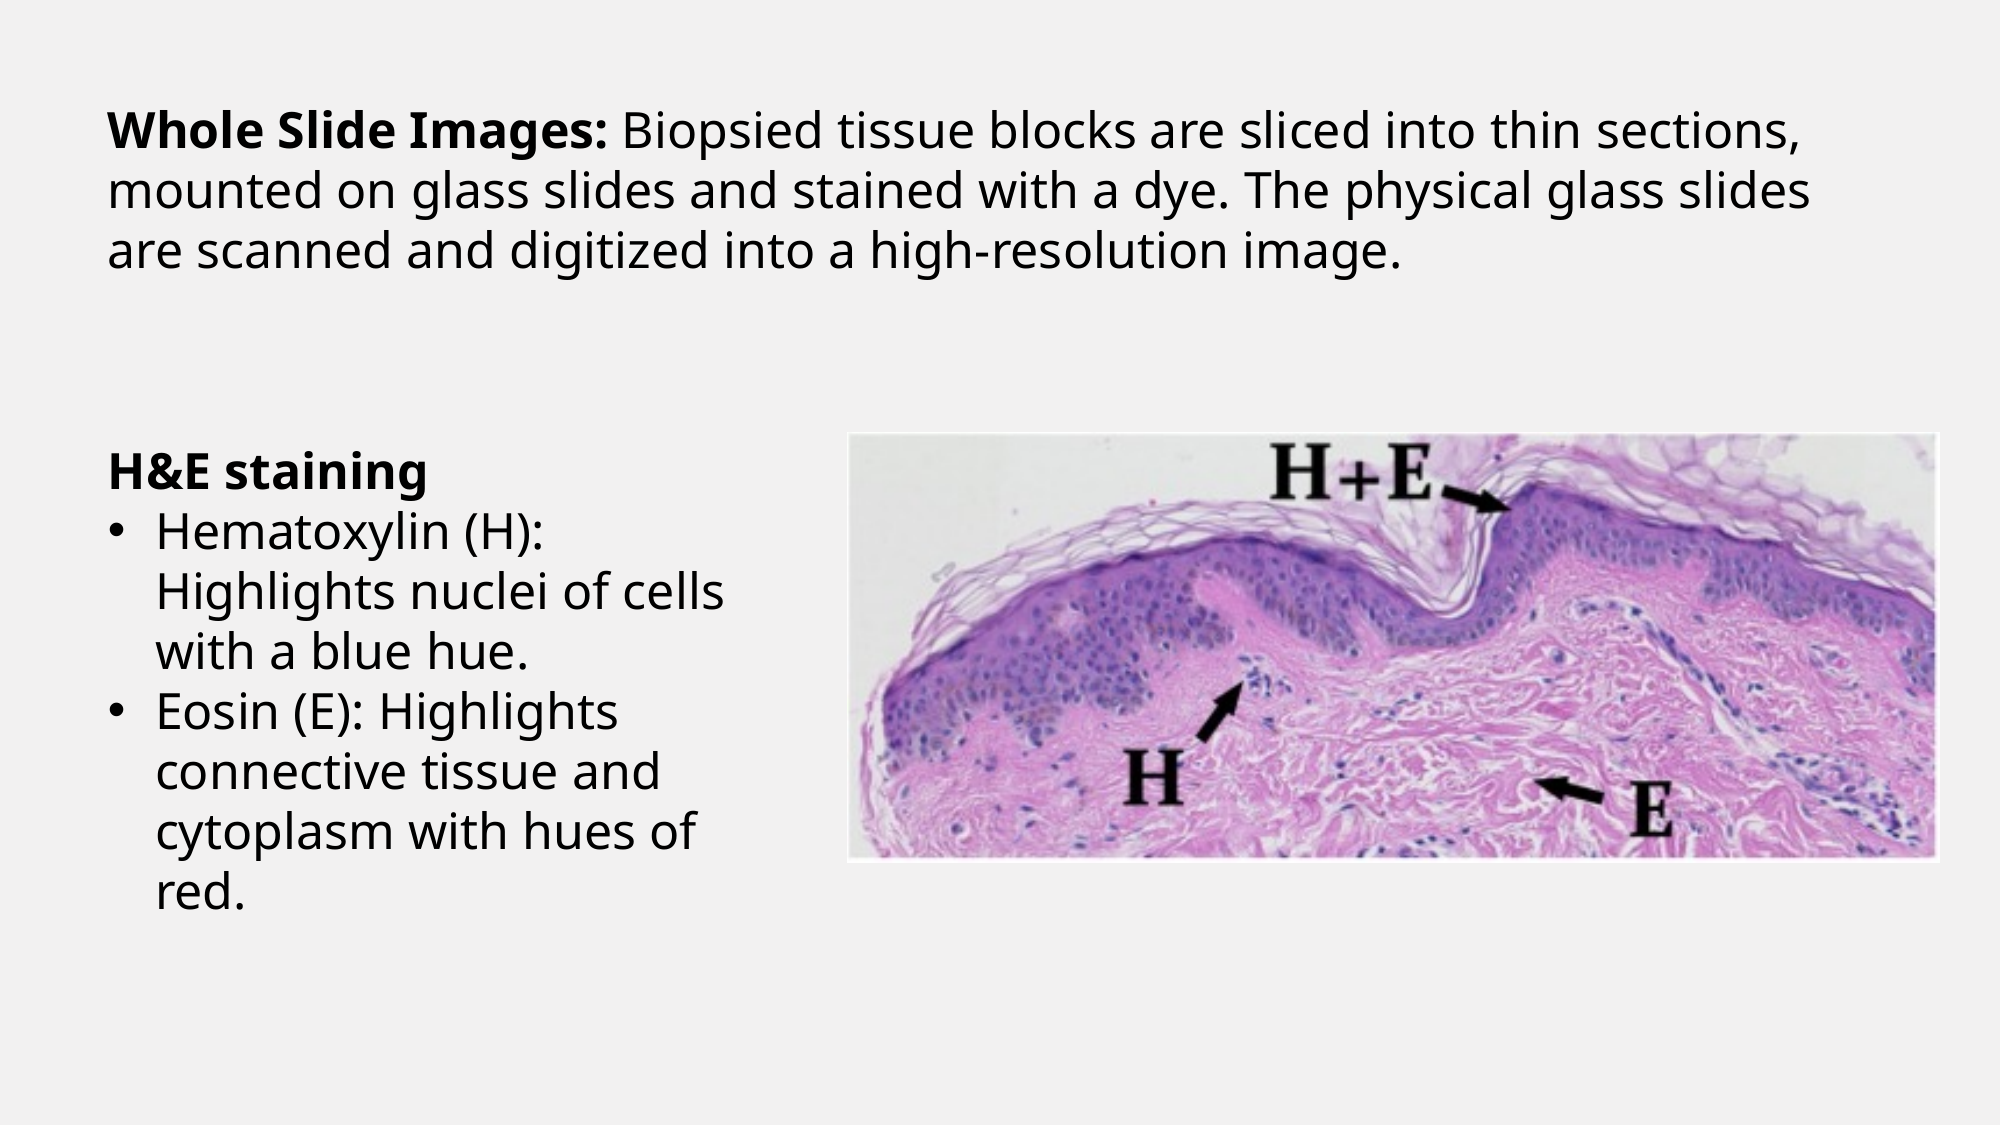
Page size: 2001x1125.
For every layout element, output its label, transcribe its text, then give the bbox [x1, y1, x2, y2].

picture [847, 432, 1940, 863]
text_box H&E staining Hematoxylin (H): Highlights nuclei of cells with a blue hue. Eosin (E): Highlights connective tissue and cytoplasm with hues of red. [93, 432, 790, 928]
text_box Whole Slide Images: Biopsied tissue blocks are sliced into thin sections, mounted on glass slides and stained with a dye. The physical glass slides are scanned and digitized into a high-resolution image. [93, 91, 1844, 287]
